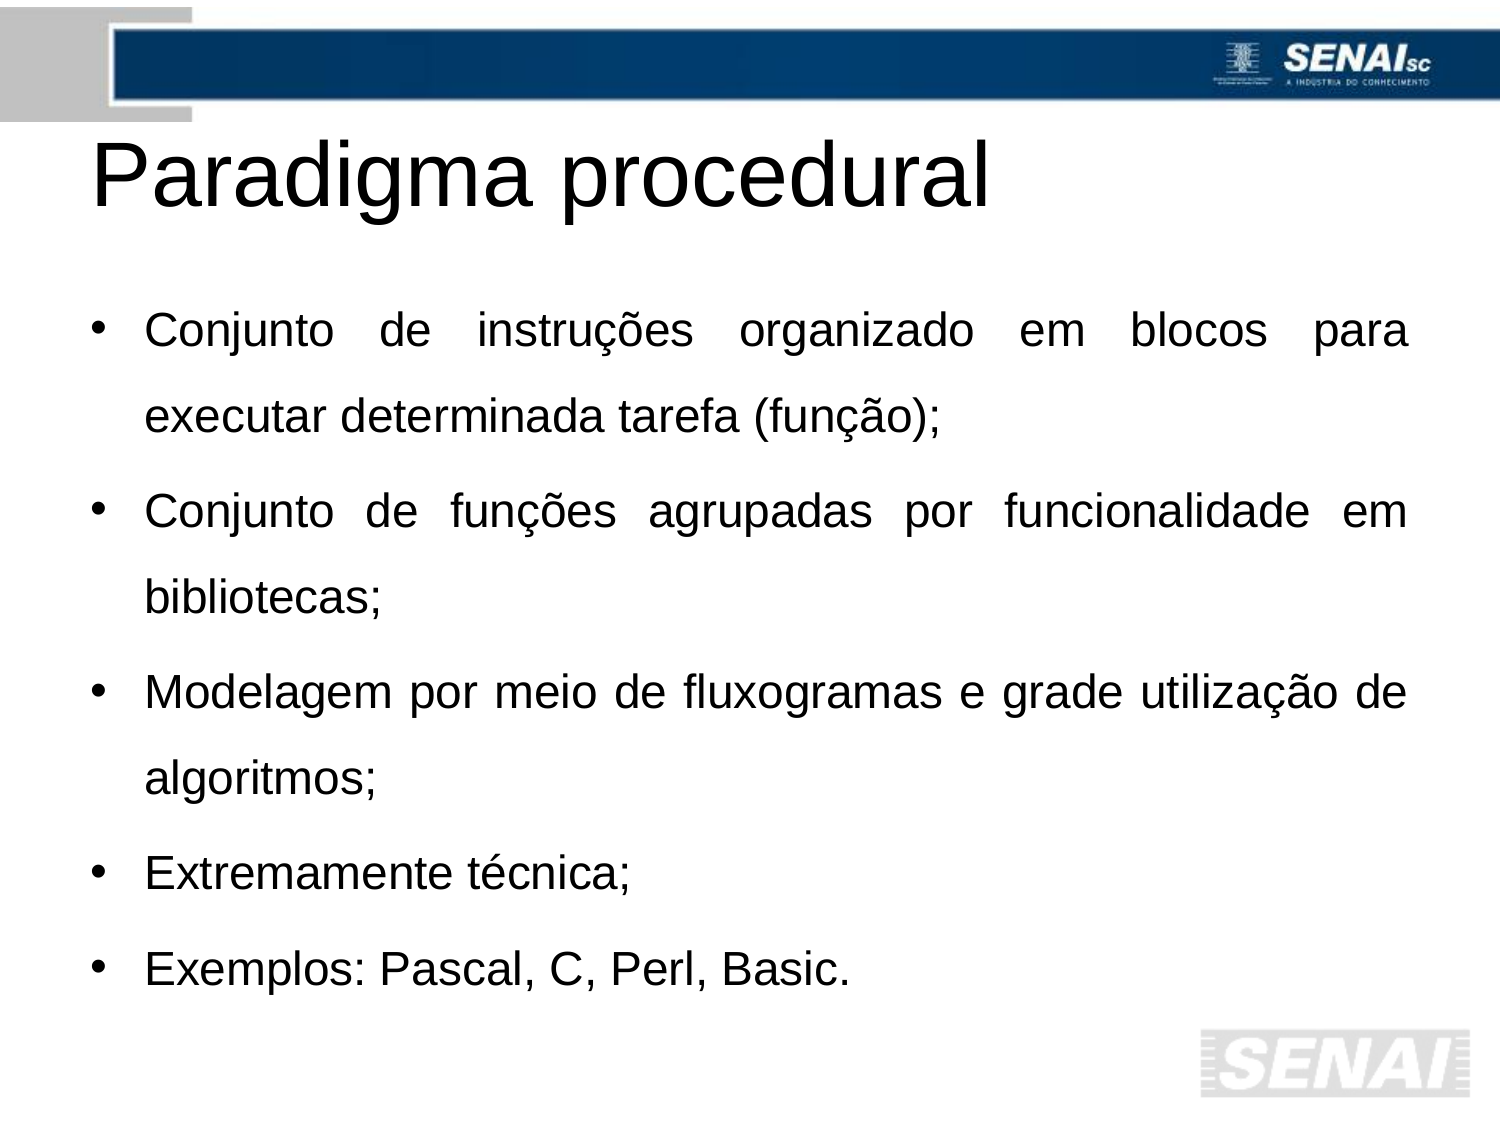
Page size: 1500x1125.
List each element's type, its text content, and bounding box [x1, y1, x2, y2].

picture [0, 7, 1500, 122]
list Conjunto de instruções organizado em blocos para executar determinada tarefa (função); Conjunto de funções agrupadas por funcionalidade em bibliotecas; Modelagem por meio de fluxogramas e grade utilização de algoritmos; Extremamente técnica; Exemplos: Pascal, C, Perl, Basic. [75, 262, 1425, 1005]
title Paradigma procedural [75, 45, 1425, 233]
